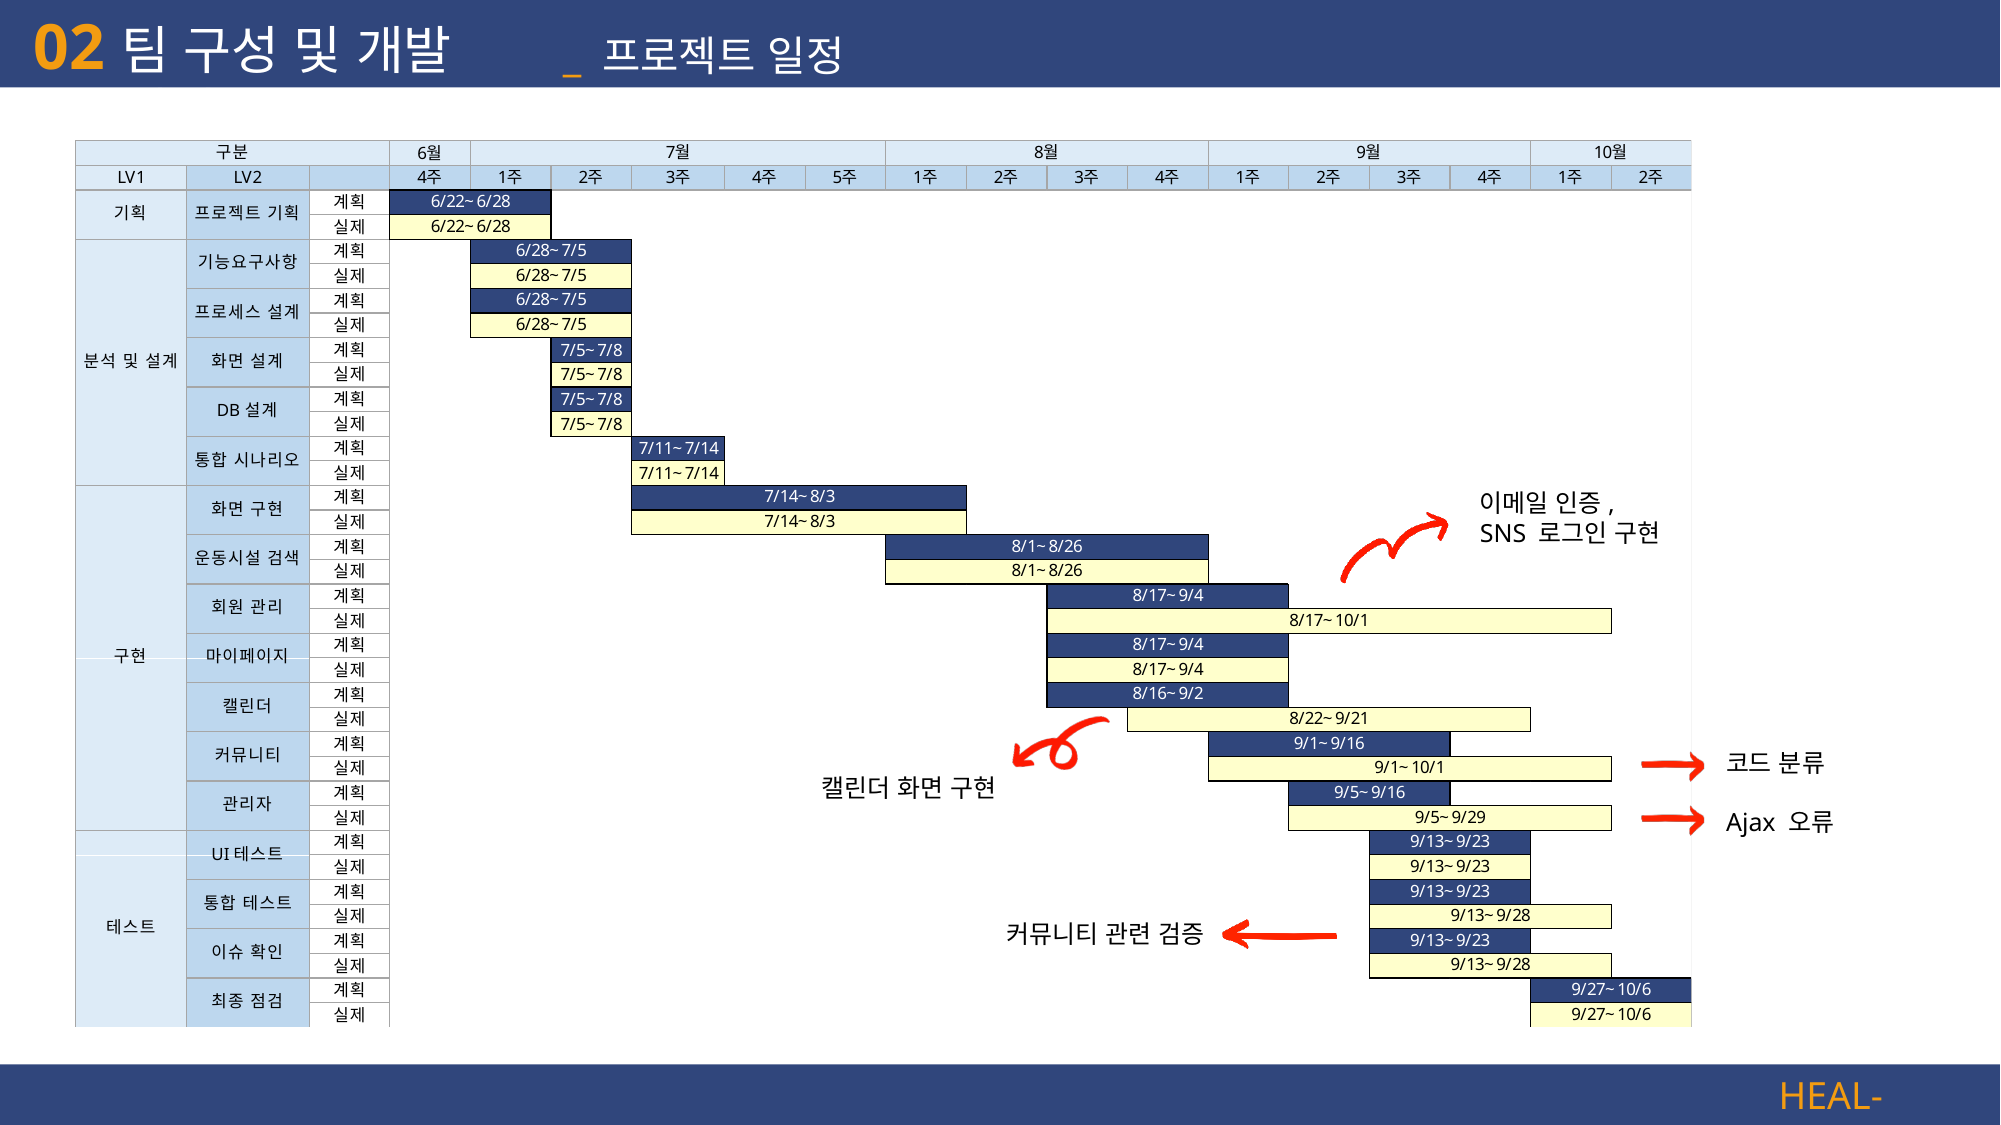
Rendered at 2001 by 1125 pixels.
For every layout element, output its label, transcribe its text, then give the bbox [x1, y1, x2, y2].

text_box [18, 0, 571, 91]
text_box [74, 140, 1877, 1028]
text_box _ 프로젝트 일정 [571, 22, 891, 88]
text_box HEAL-LO [1763, 1064, 1932, 1125]
